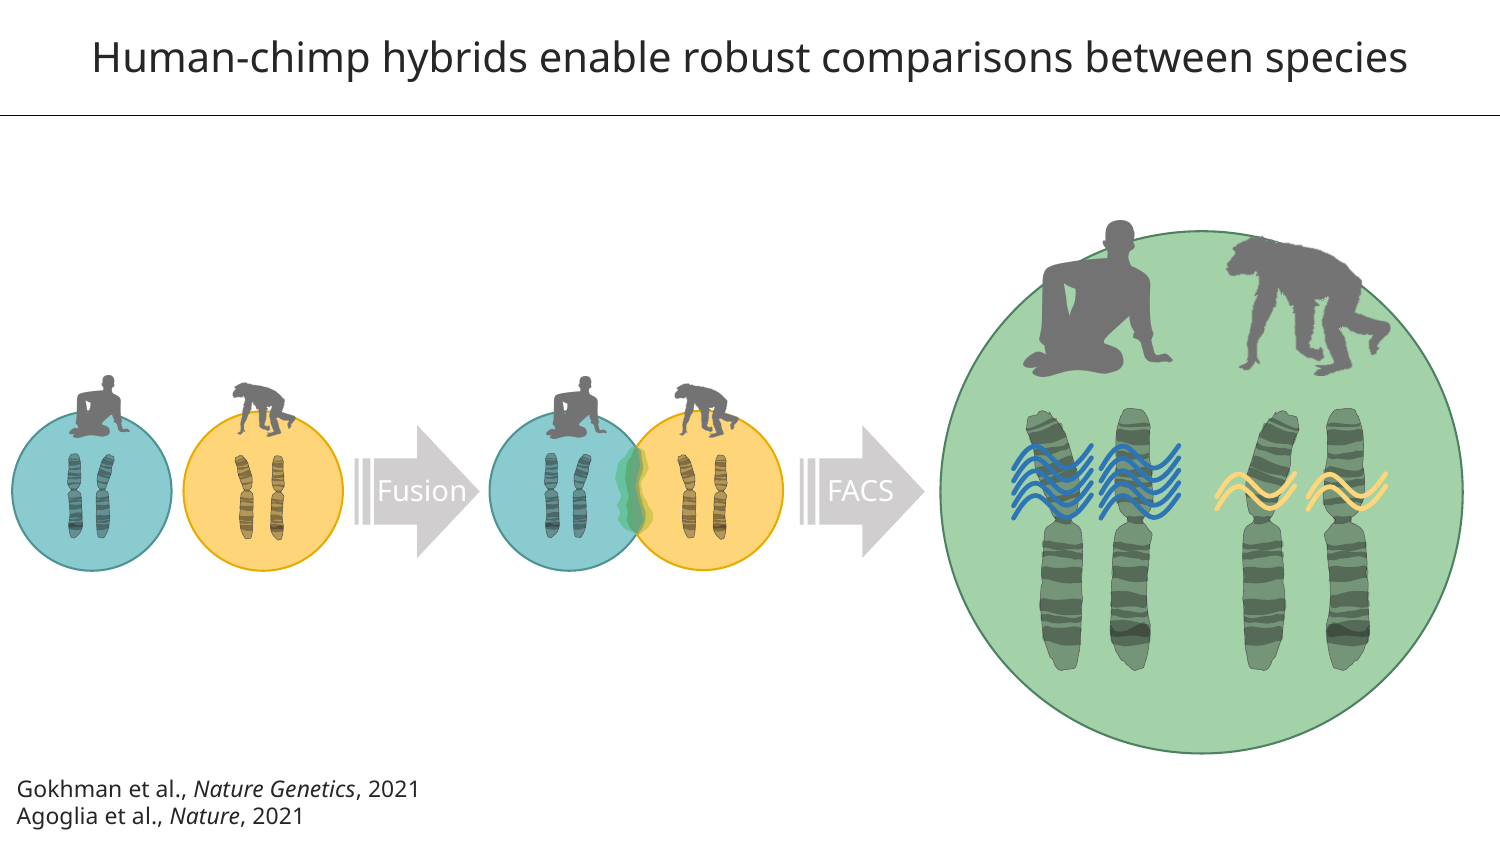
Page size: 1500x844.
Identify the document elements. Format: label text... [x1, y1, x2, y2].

text_box Gokhman et al., Nature Genetics, 2021 Agoglia et al., Nature, 2021 [1, 753, 446, 837]
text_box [799, 425, 925, 558]
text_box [12, 375, 343, 571]
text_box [1013, 445, 1092, 519]
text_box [489, 376, 783, 571]
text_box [1216, 473, 1295, 510]
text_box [940, 221, 1463, 754]
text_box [1307, 473, 1386, 510]
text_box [354, 425, 489, 558]
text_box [1100, 445, 1179, 519]
text_box Human-chimp hybrids enable robust comparisons between species [76, 23, 1424, 88]
